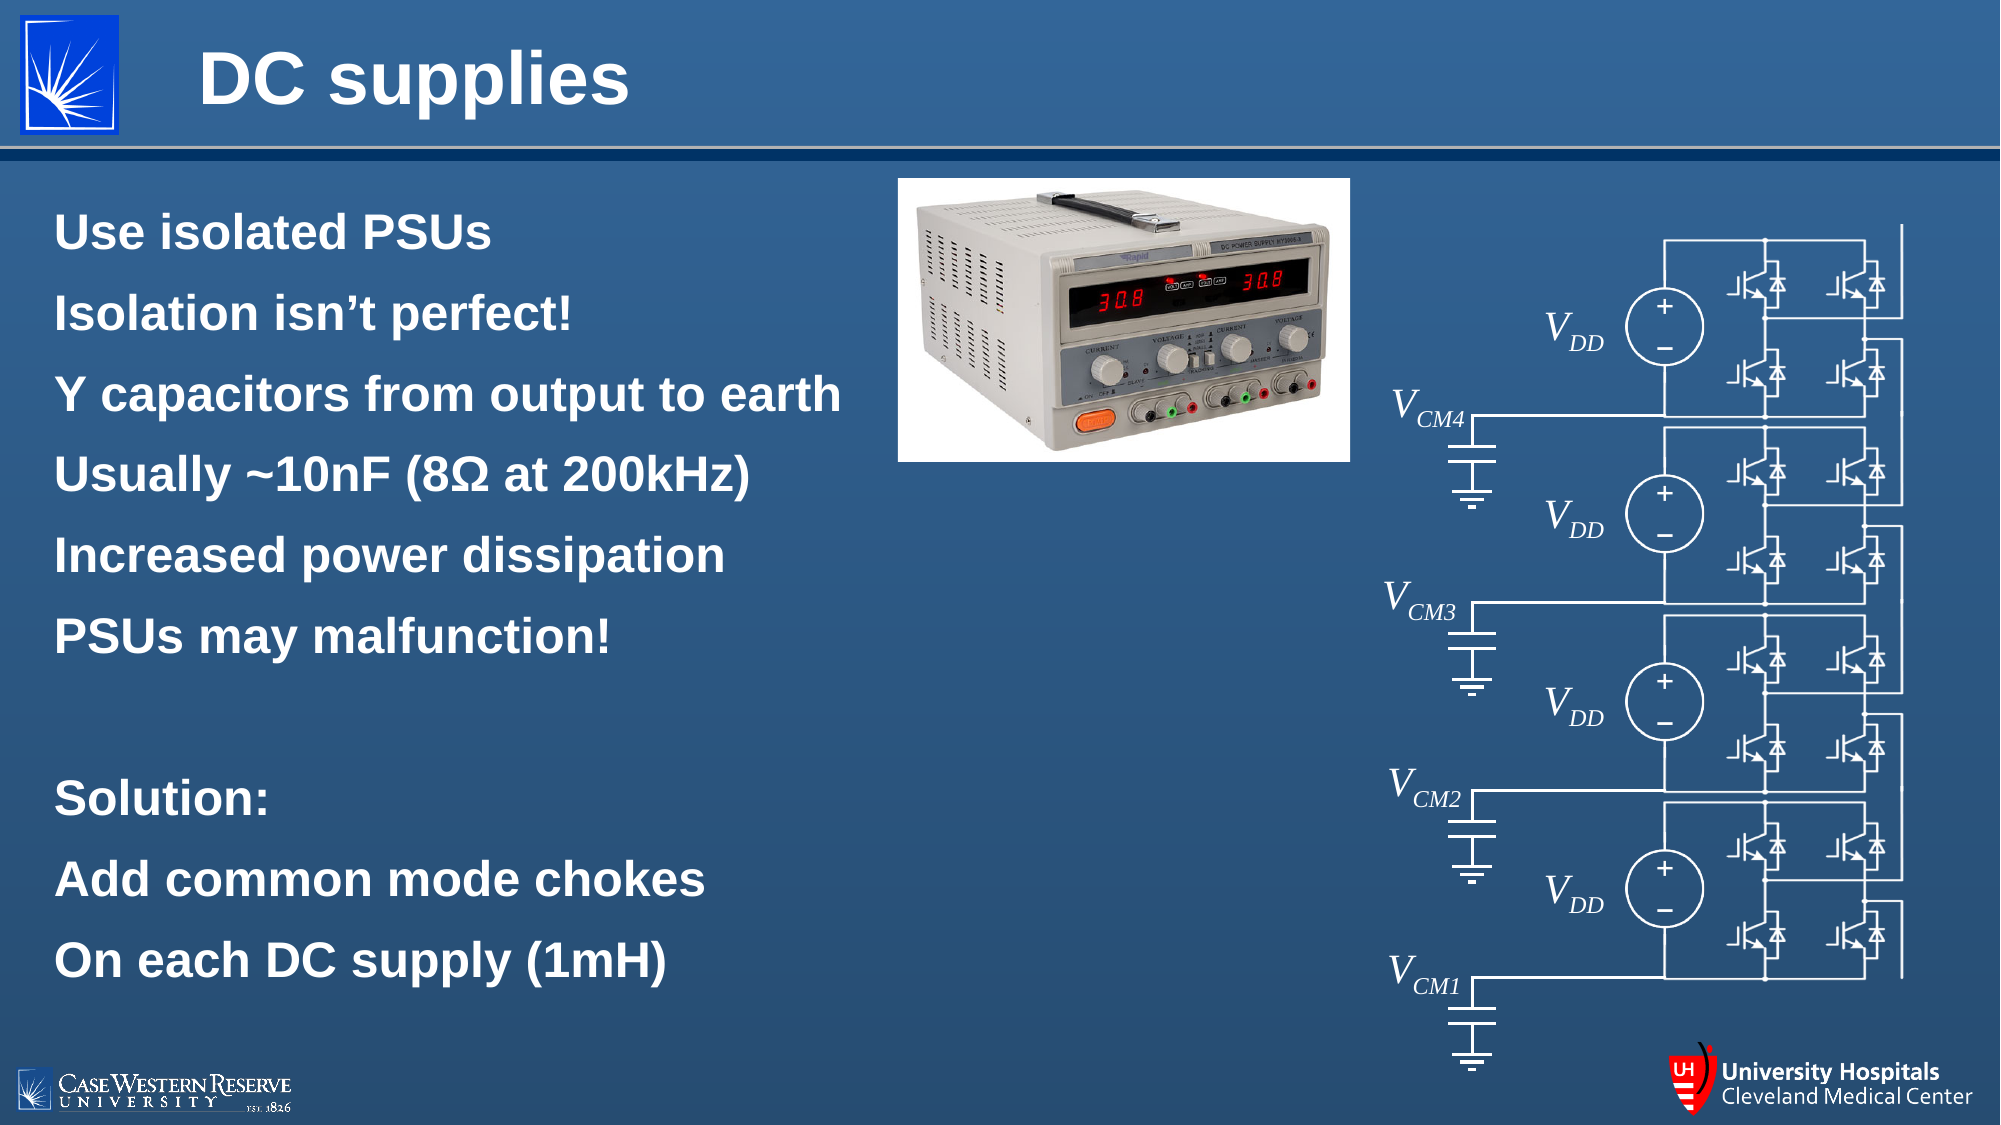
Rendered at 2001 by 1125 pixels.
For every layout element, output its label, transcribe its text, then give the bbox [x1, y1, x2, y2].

picture [16, 1067, 291, 1112]
picture [1668, 1041, 2000, 1125]
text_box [1534, 223, 1904, 982]
picture [897, 178, 1351, 462]
title DC supplies [183, 0, 2000, 150]
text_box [1357, 375, 1667, 1070]
text_box Use isolated PSUs Isolation isn’t perfect! Y capacitors from output to earth Usually ~10nF (8Ω at 200kHz) Increased power dissipation PSUs may malfunction! Solution: Add common mode chokes On each DC supply (1mH) [39, 191, 882, 995]
picture [20, 15, 119, 135]
